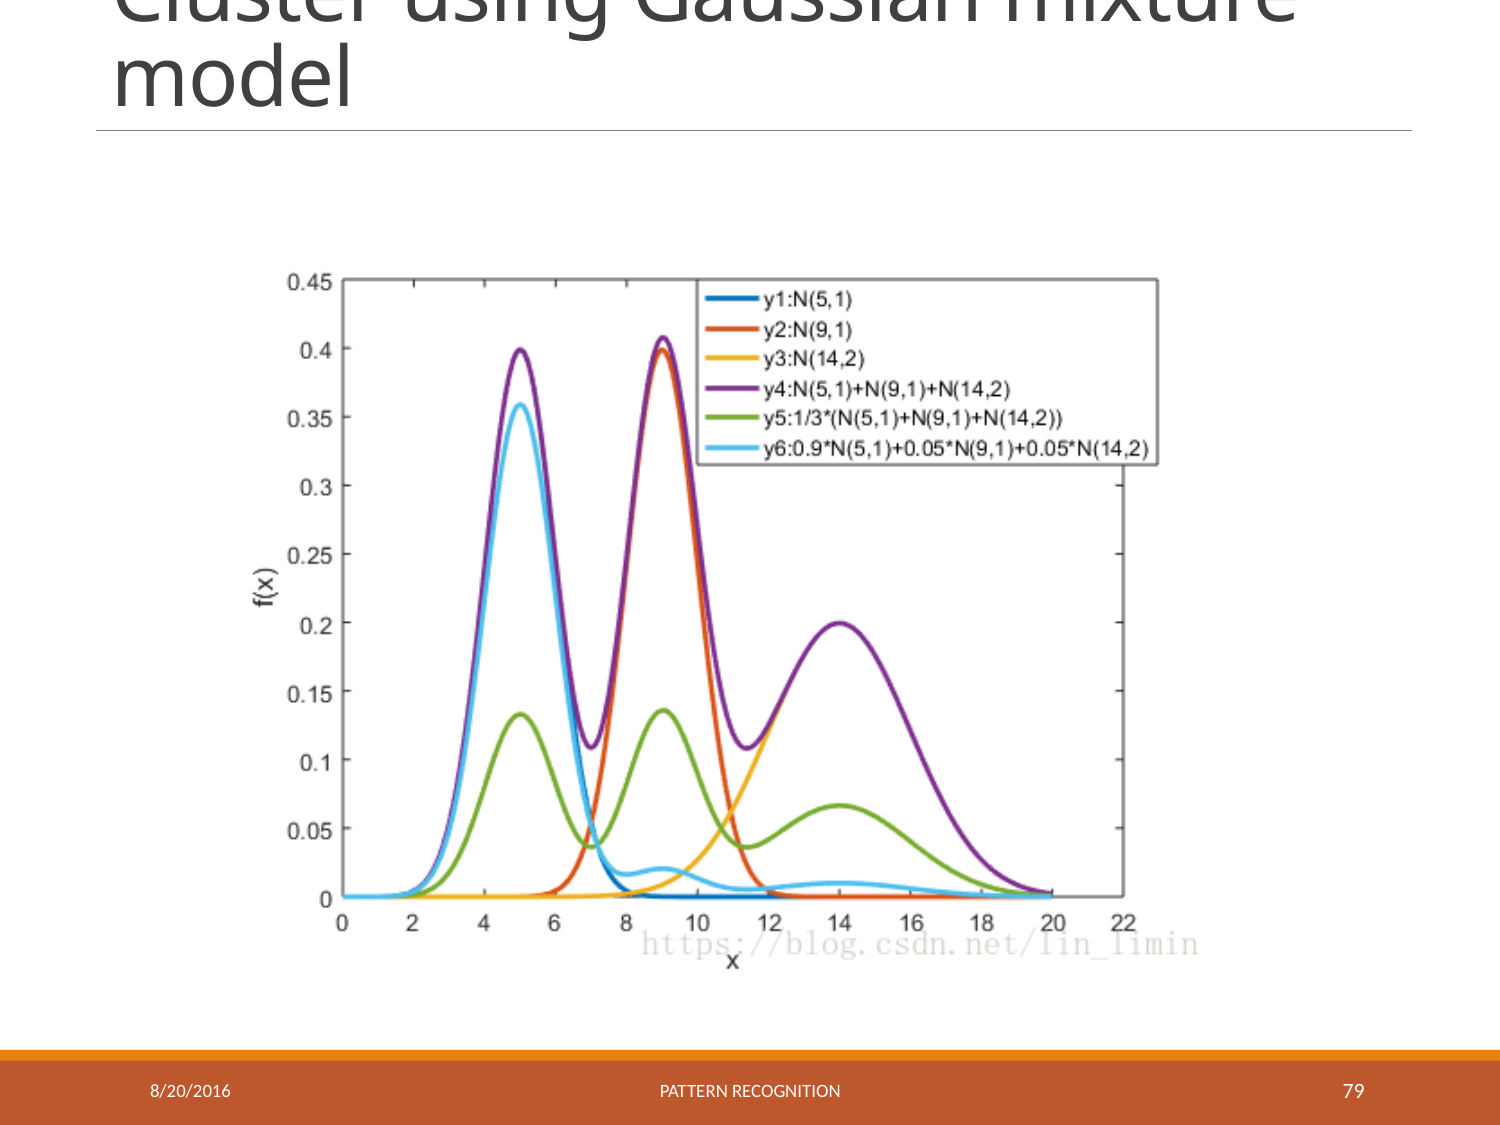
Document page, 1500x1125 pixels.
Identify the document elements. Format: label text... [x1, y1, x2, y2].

title Cluster using Gaussian mixture model [96, 19, 1413, 131]
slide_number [135, 1059, 440, 1120]
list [211, 224, 1219, 980]
footer Pattern recognition [453, 1059, 1047, 1120]
slide_number 79 [1218, 1059, 1380, 1120]
